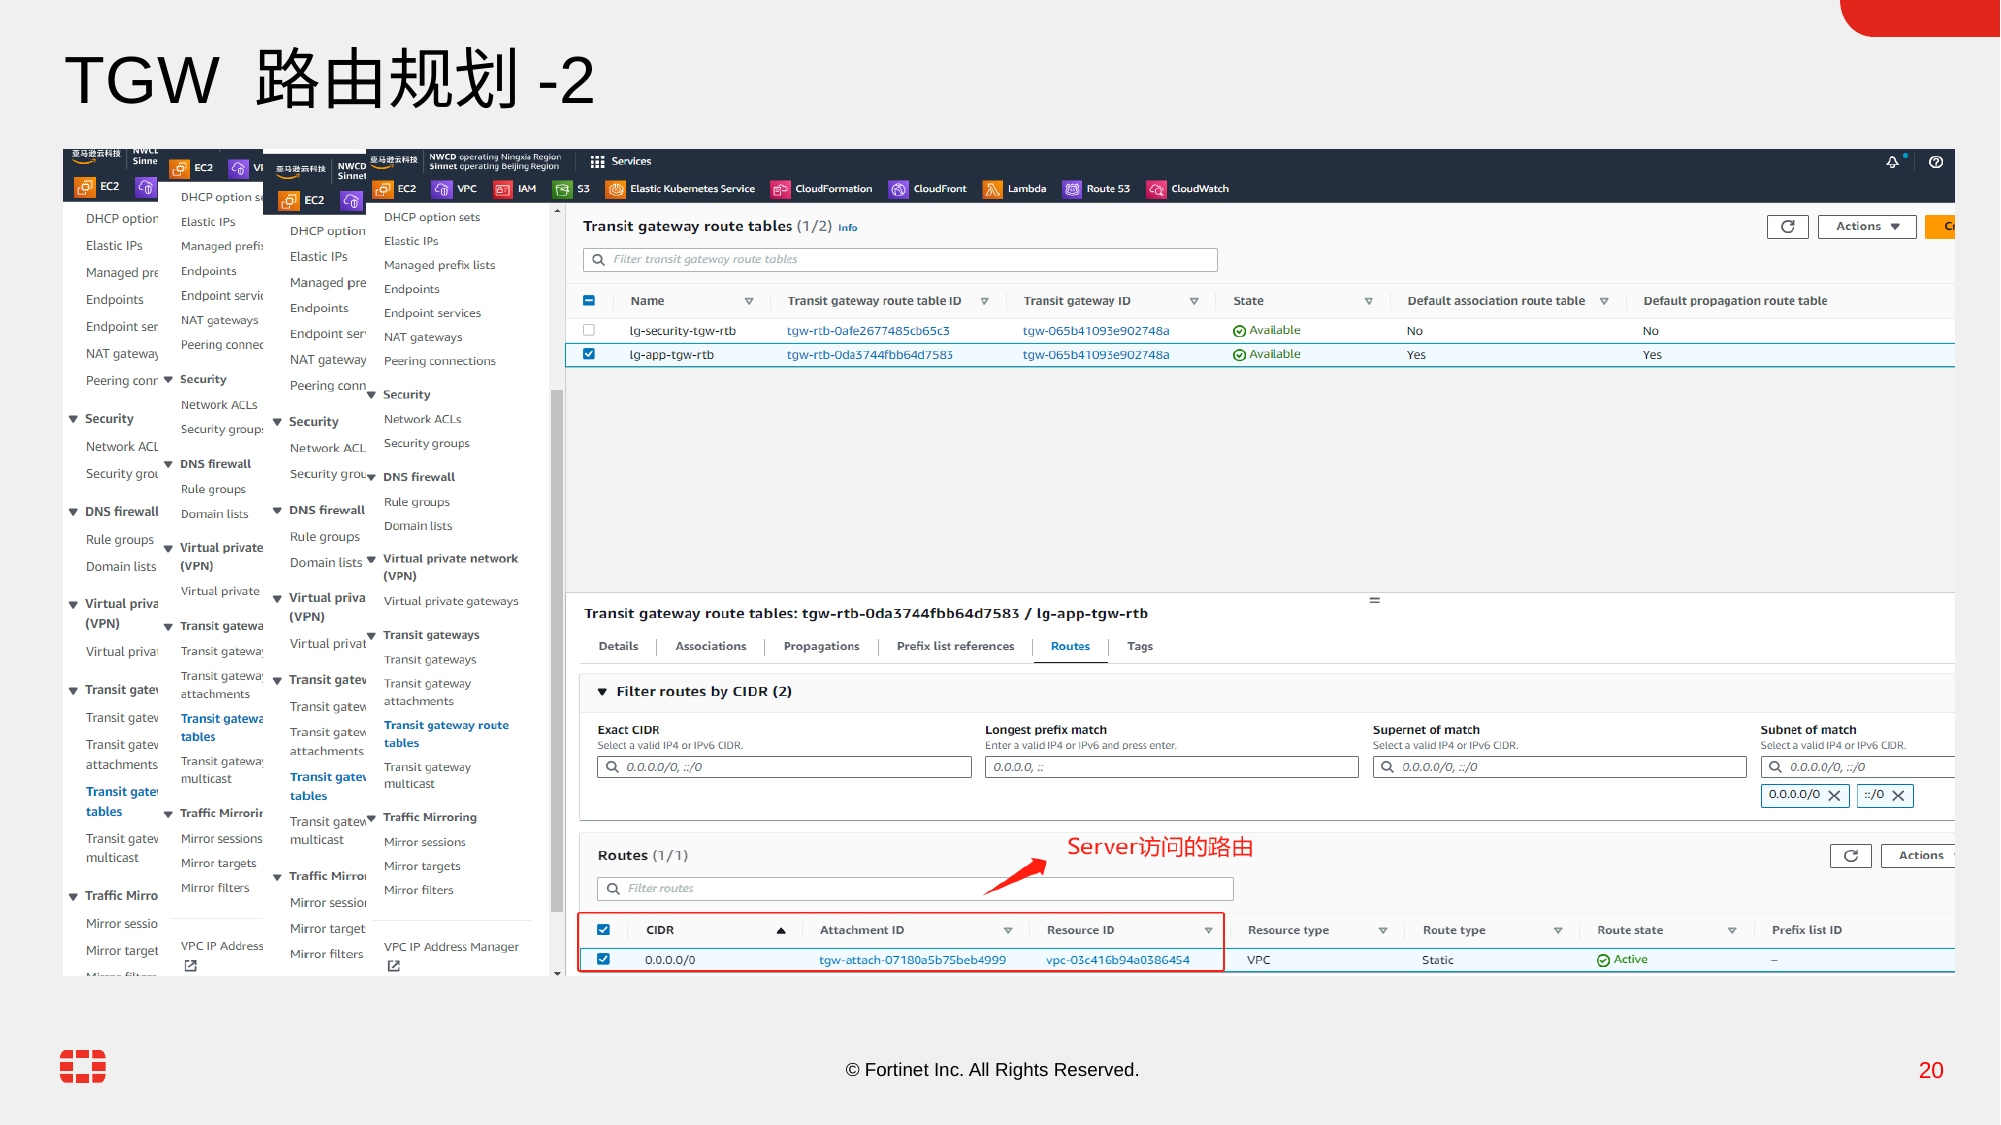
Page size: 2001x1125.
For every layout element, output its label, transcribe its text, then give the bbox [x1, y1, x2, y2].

picture [567, 345, 1955, 365]
text_box TGW 路由规划-2 [49, 38, 612, 126]
picture [63, 149, 1955, 976]
